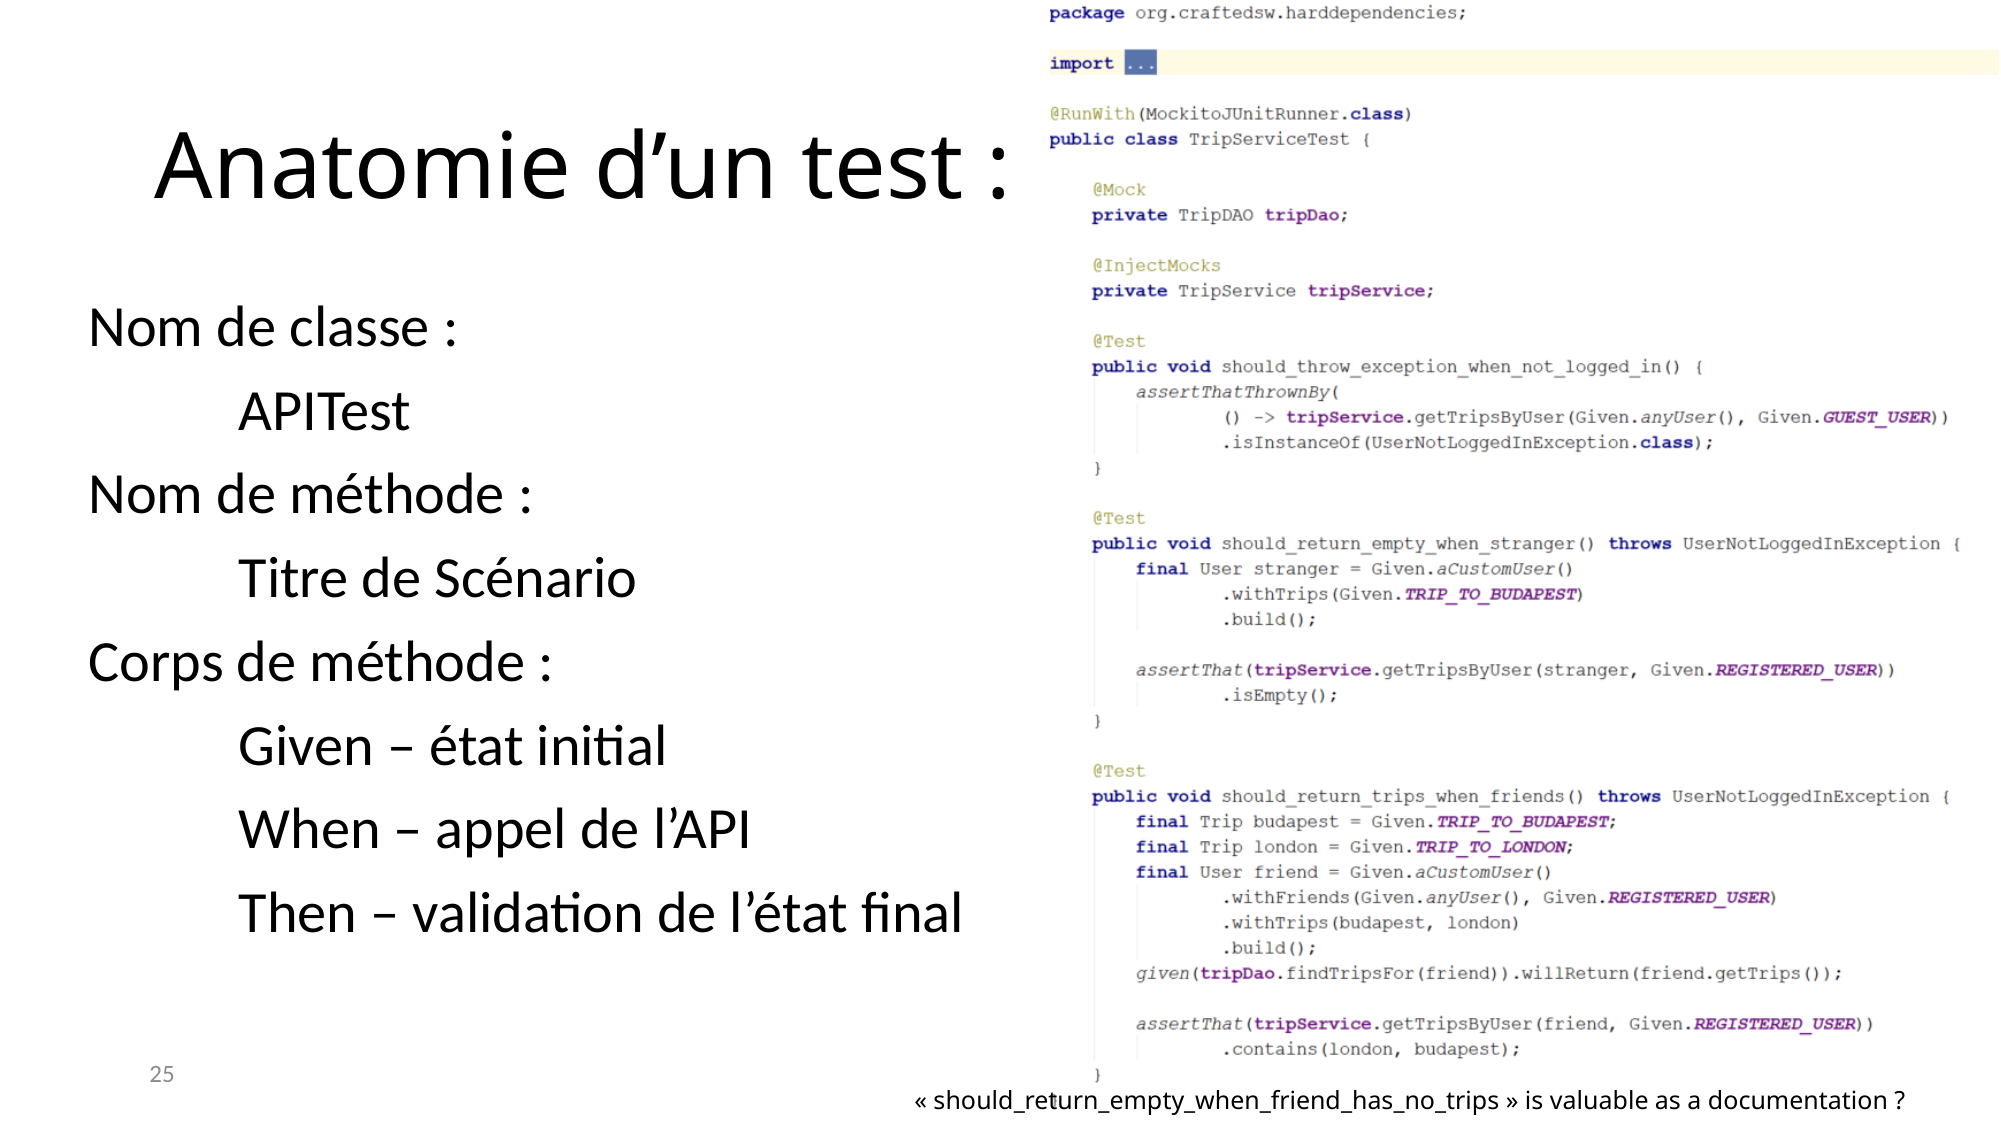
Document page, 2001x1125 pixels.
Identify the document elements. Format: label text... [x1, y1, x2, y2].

text_box 25 [134, 1042, 588, 1103]
text_box « should_return_empty_when_friend_has_no_trips » is valuable as a documentation ? [899, 1077, 1050, 1122]
picture [1050, 0, 1999, 1125]
text_box Anatomie d’un test : [139, 59, 1050, 278]
list Nom de classe : APITest Nom de méthode : Titre de Scénario Corps de méthode : Given – état initial When – appel de l’API Then – validation de l’état final [73, 288, 1050, 1003]
